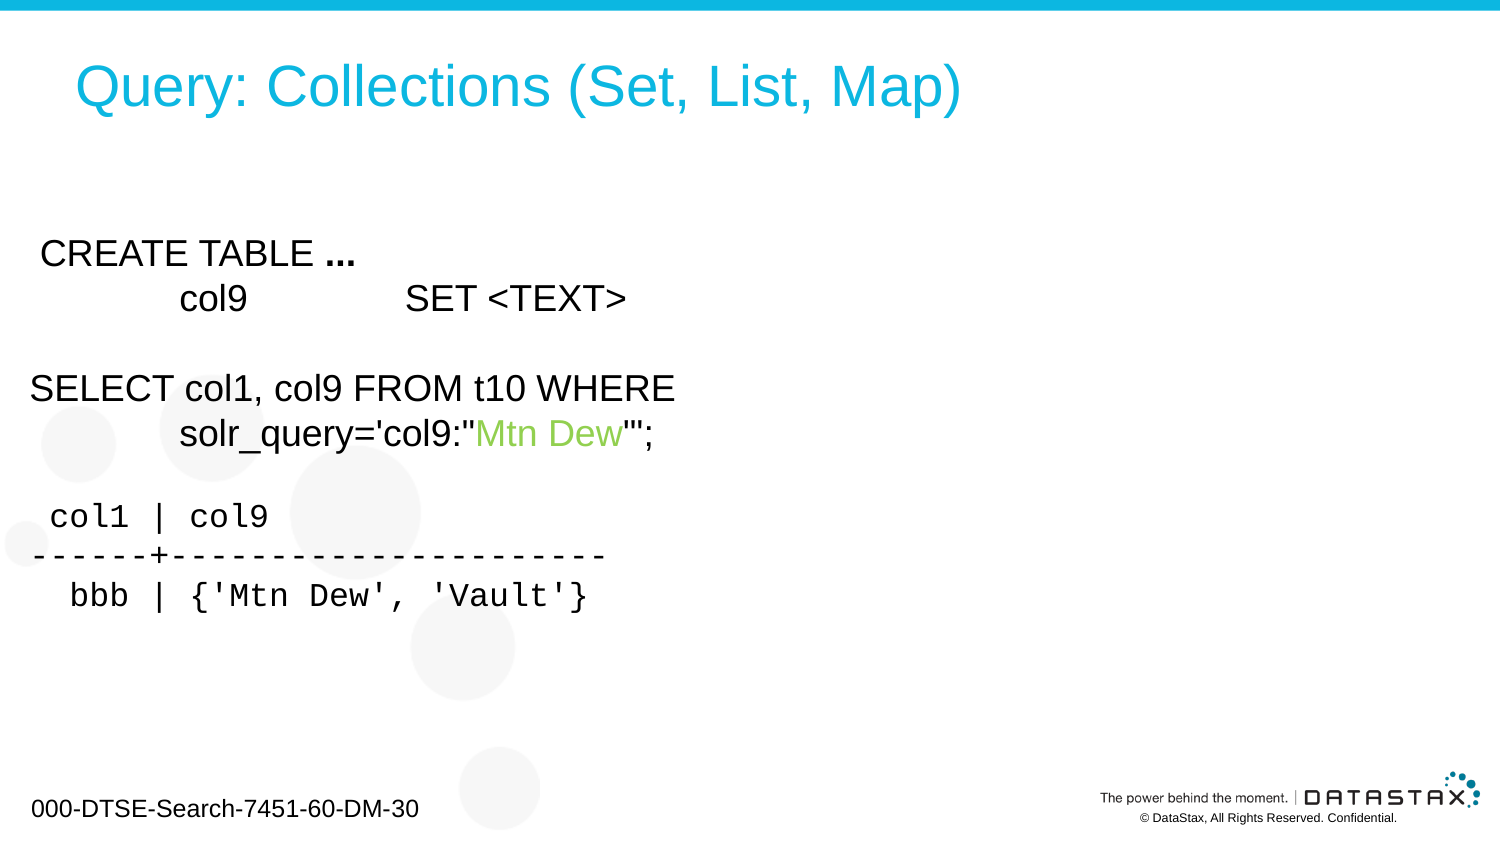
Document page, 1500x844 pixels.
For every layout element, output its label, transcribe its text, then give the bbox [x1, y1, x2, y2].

slide_number 000-DTSE-Search-7451-60-DM-30 [16, 785, 720, 831]
picture [1085, 756, 1495, 823]
list CREATE TABLE ... col9 SET <TEXT> SELECT col1, col9 FROM t10 WHERE solr_query='col9:"Mtn Dew"'; col1 | col9 ------+---------------------- bbb | {'Mtn Dew', 'Vault'} [28, 221, 747, 668]
slide_number © DataStax, All Rights Reserved. Confidential. [1125, 802, 1463, 834]
title Query: Collections (Set, List, Map) [75, 44, 1425, 135]
